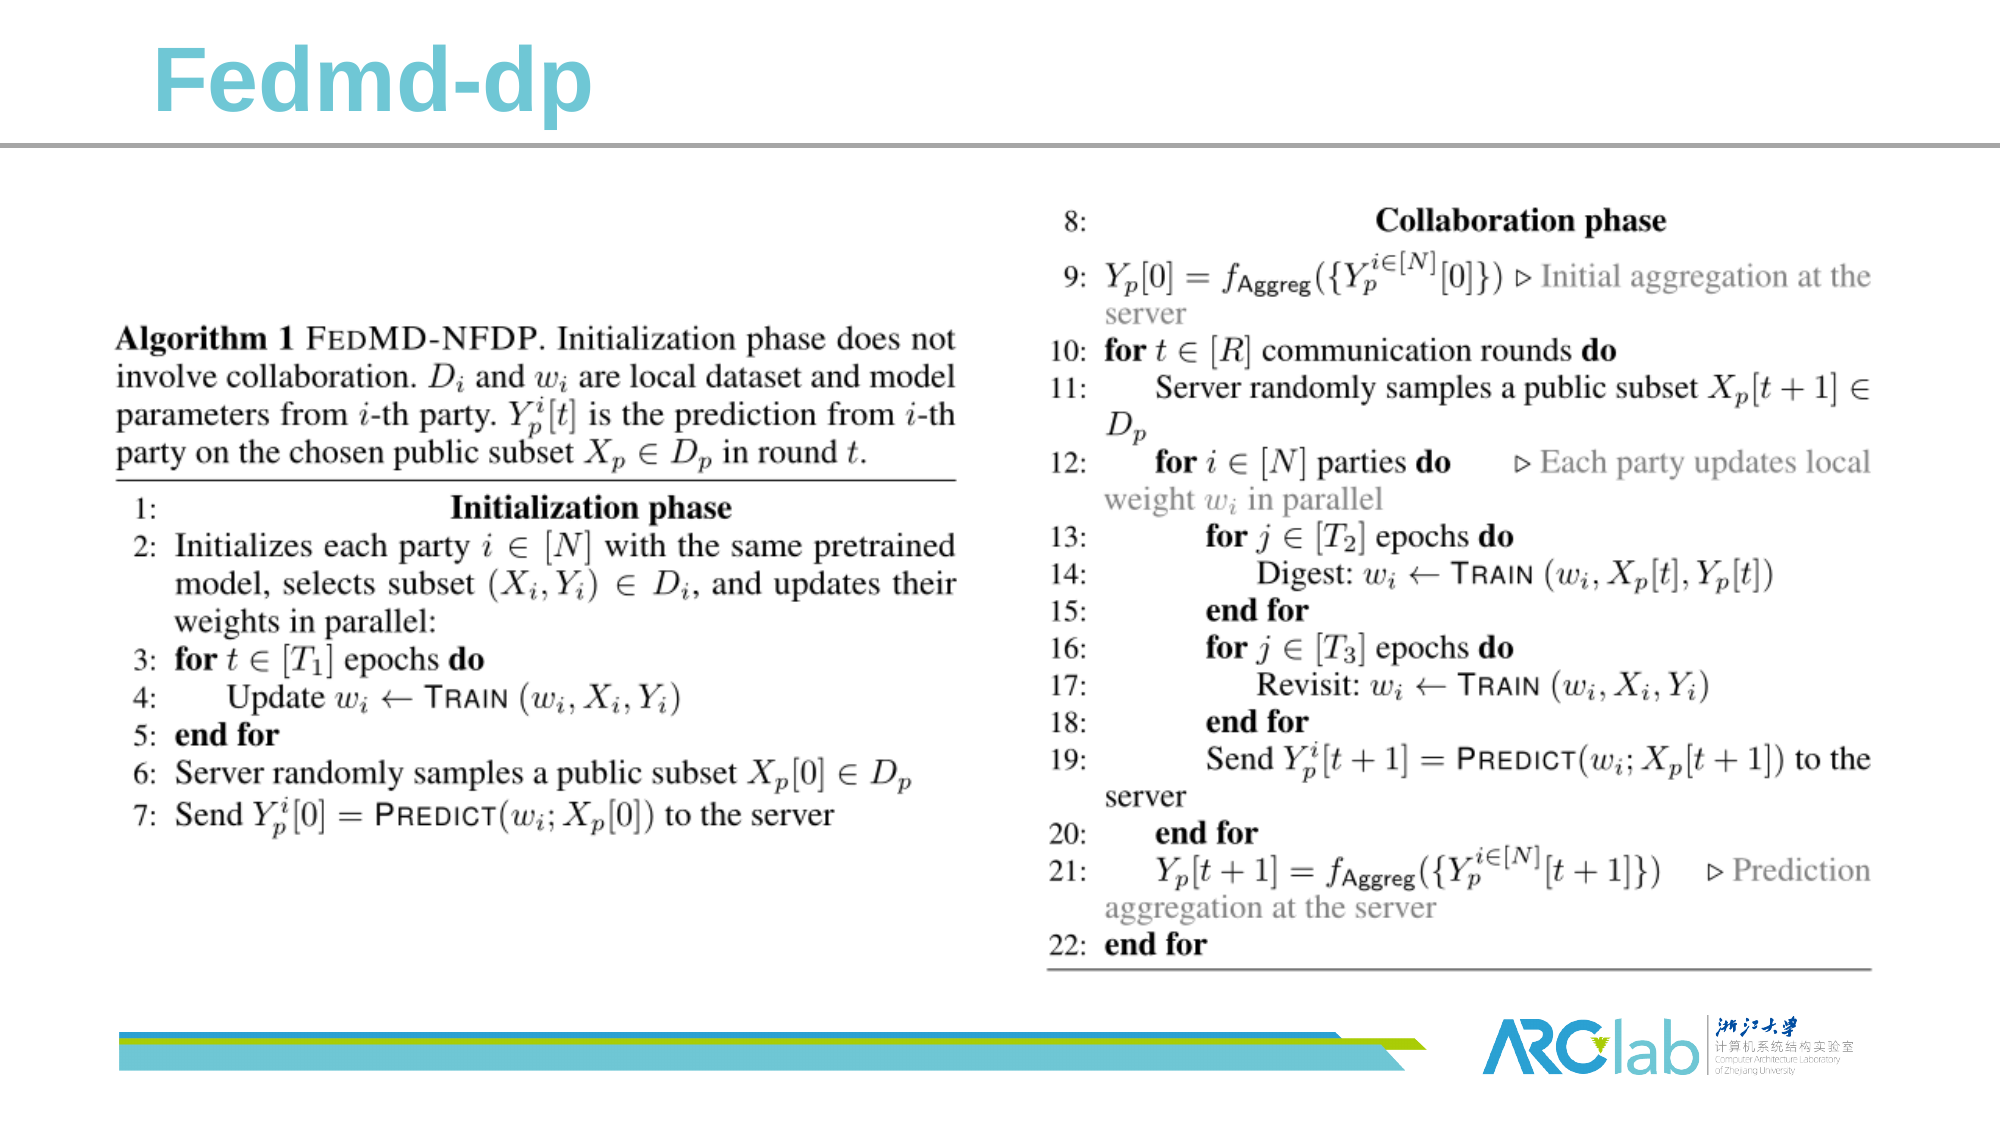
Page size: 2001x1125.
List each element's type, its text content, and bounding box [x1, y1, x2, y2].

picture [80, 146, 1897, 1112]
text_box Fedmd-dp [137, 24, 1863, 143]
